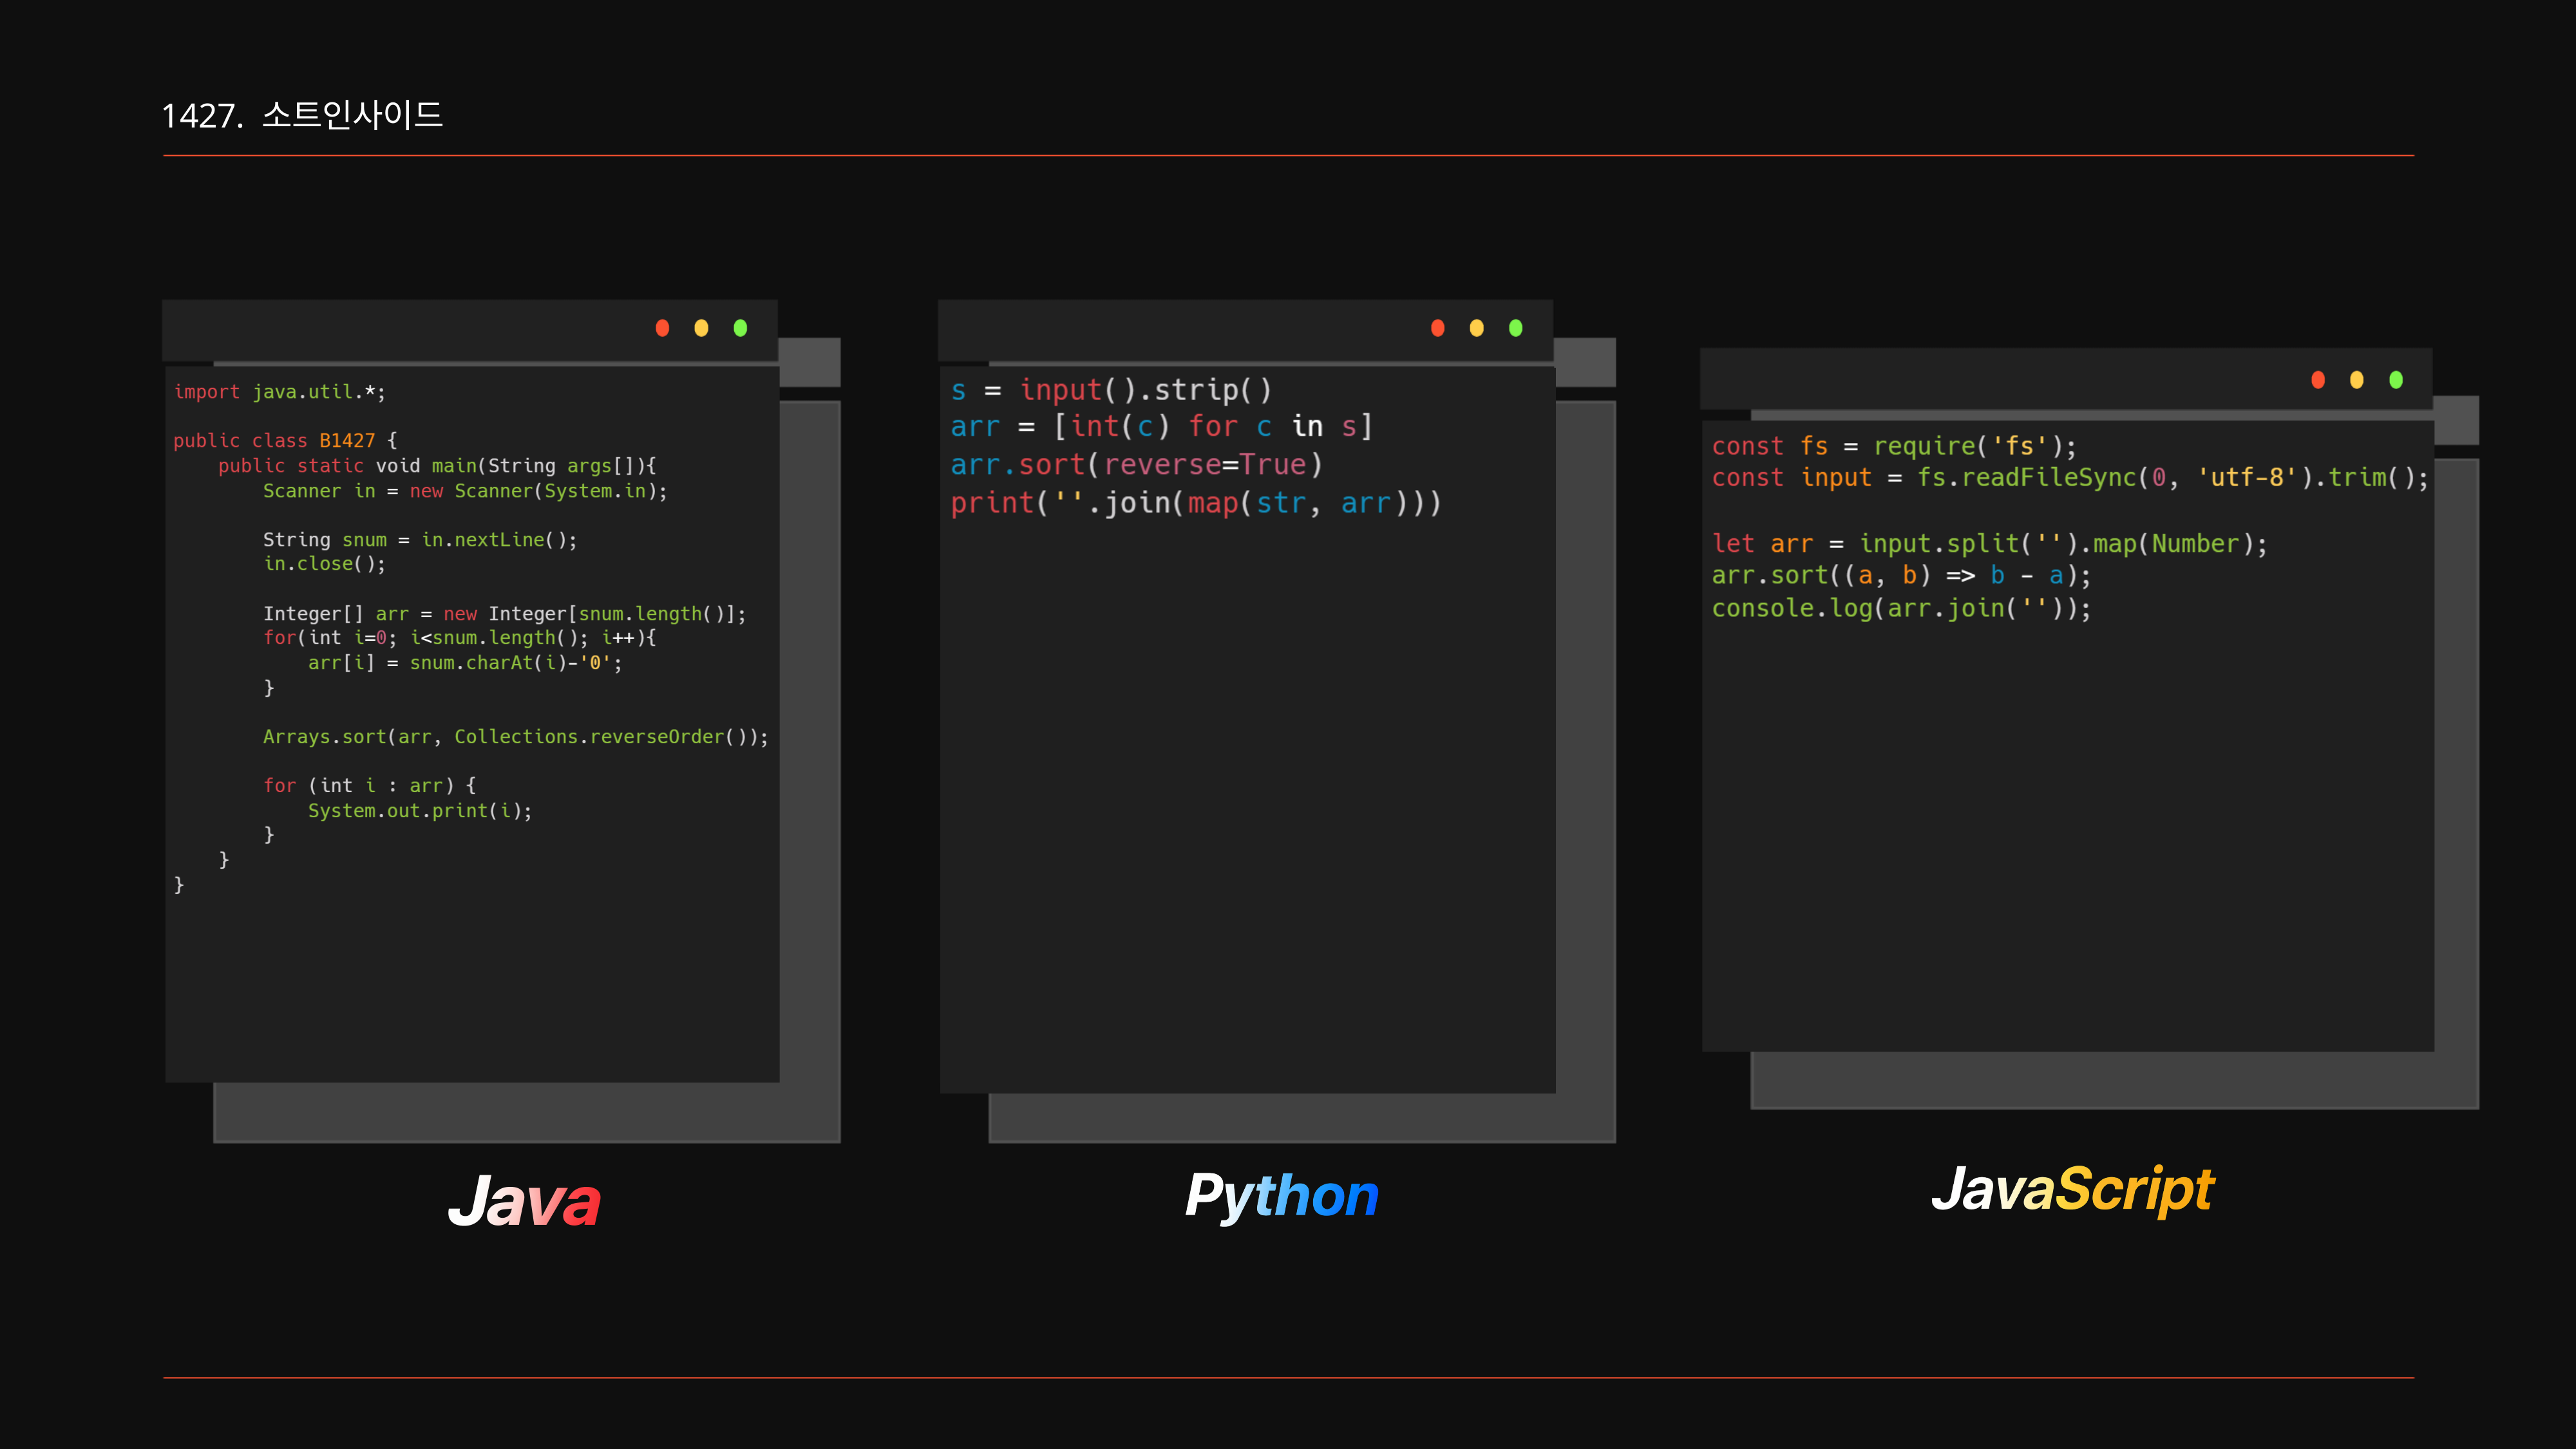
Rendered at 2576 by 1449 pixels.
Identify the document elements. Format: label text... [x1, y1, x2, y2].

picture [1698, 346, 2482, 1309]
picture [936, 298, 1618, 1281]
picture [160, 1376, 2418, 1379]
text_box 1427. 소트인사이드 [160, 92, 574, 140]
picture [160, 154, 2418, 157]
picture [160, 298, 843, 1289]
